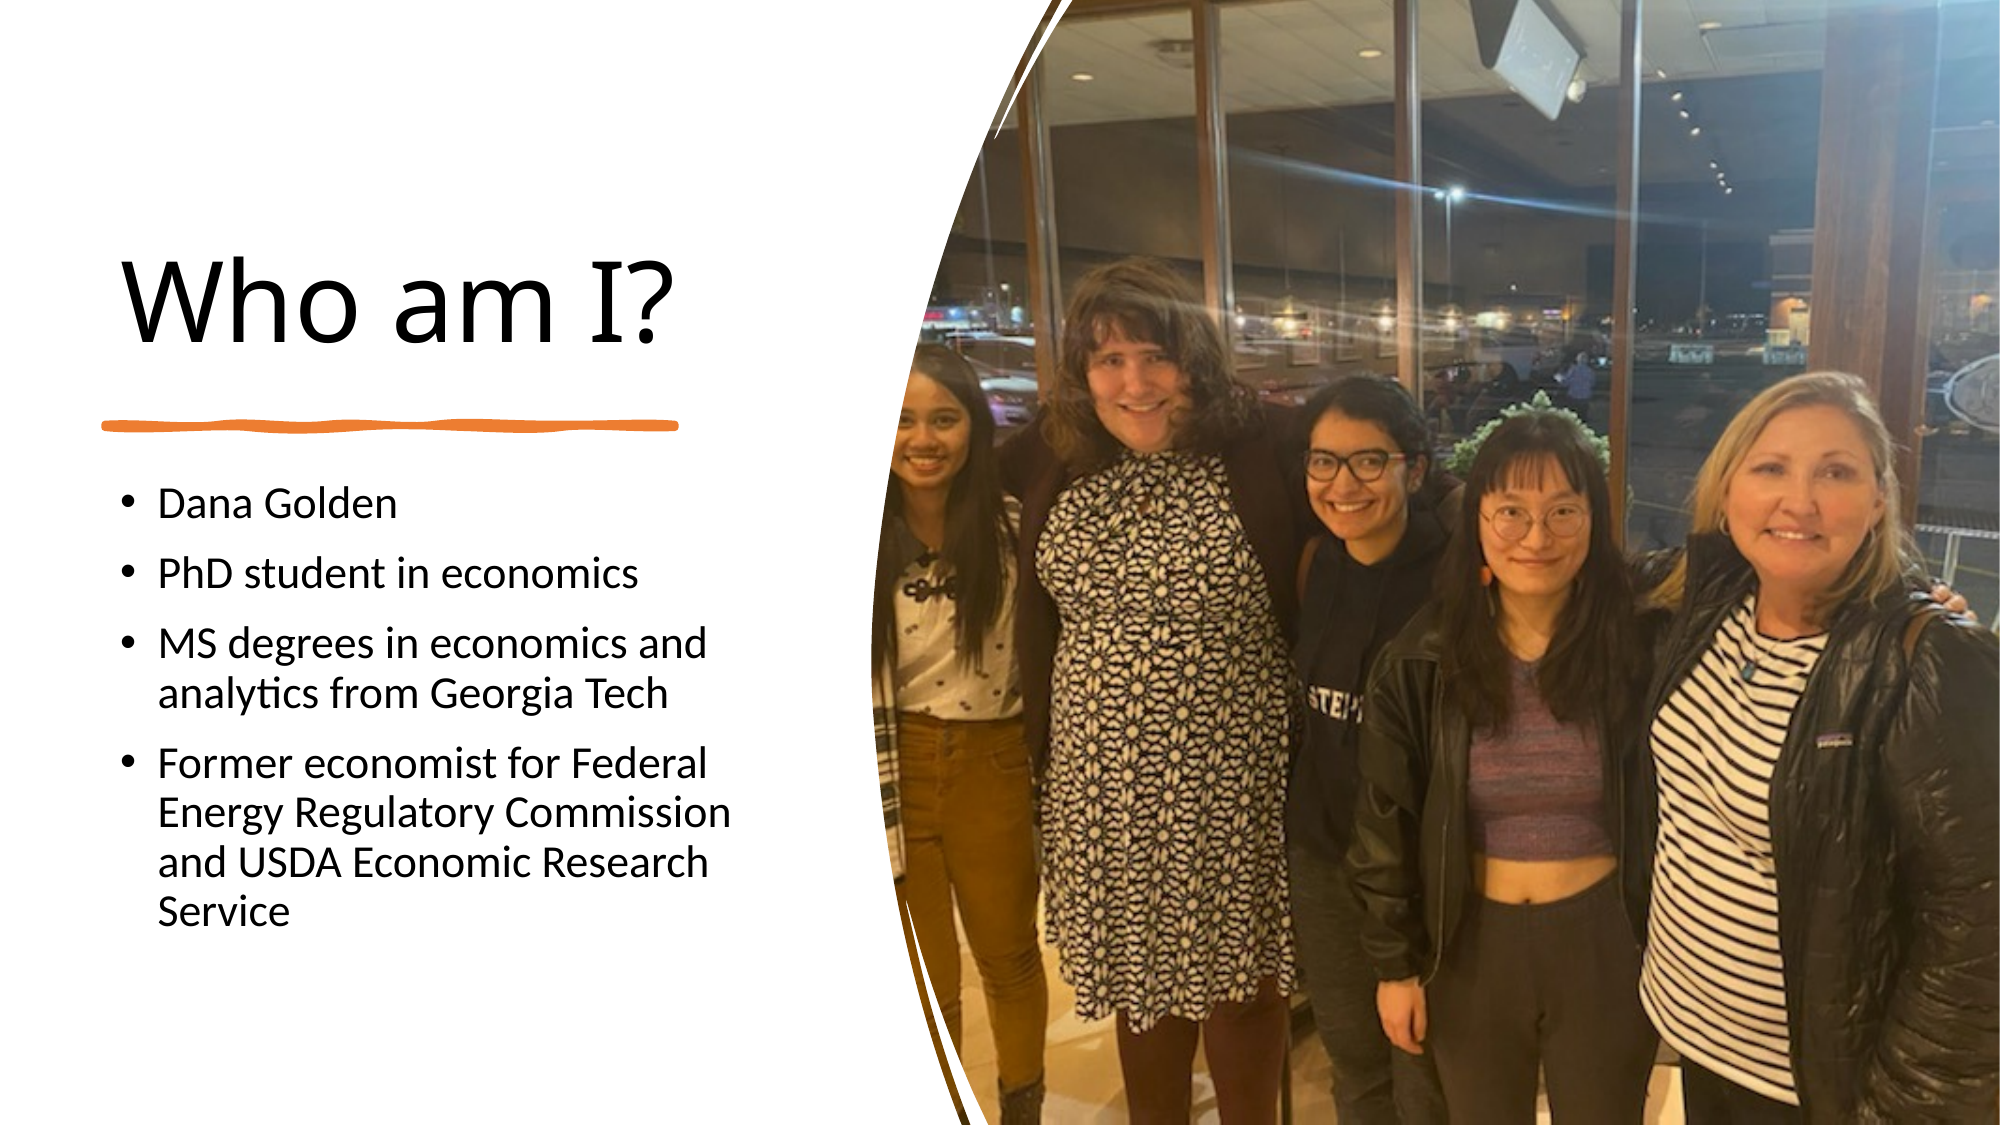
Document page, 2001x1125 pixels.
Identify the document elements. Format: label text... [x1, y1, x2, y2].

picture [871, 0, 2000, 1125]
title Who am I? [105, 53, 822, 375]
text_box [0, 0, 871, 1125]
text_box [103, 421, 676, 431]
list Dana Golden PhD student in economics MS degrees in economics and analytics from Georgia Tech Former economist for Federal Energy Regulatory Commission and USDA Economic Research Service [105, 471, 802, 1016]
